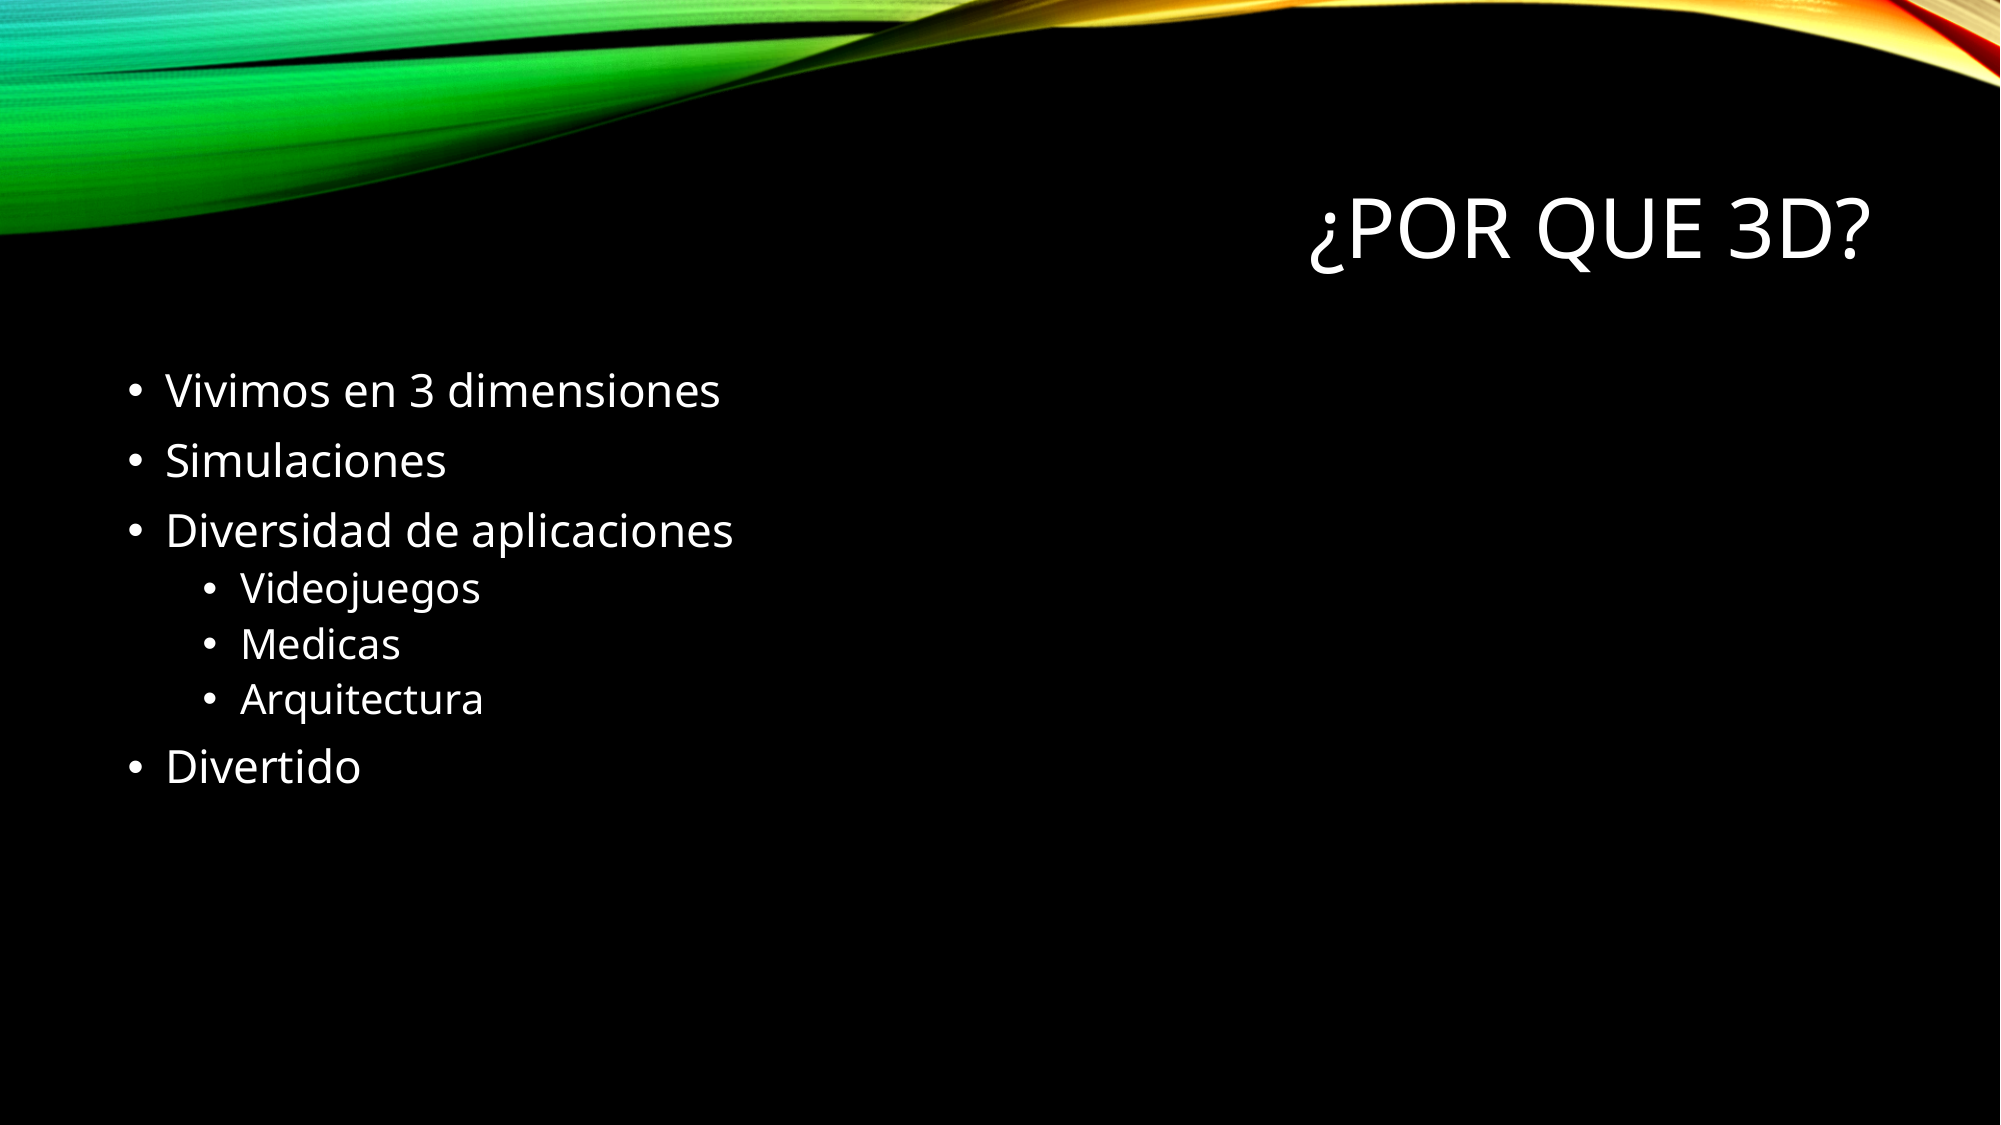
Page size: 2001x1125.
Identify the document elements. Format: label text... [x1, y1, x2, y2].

picture [0, 0, 2000, 237]
title ¿Por que 3D? [474, 125, 1888, 338]
list Vivimos en 3 dimensiones Simulaciones Diversidad de aplicaciones Videojuegos Medicas Arquitectura Divertido [112, 360, 1888, 1021]
